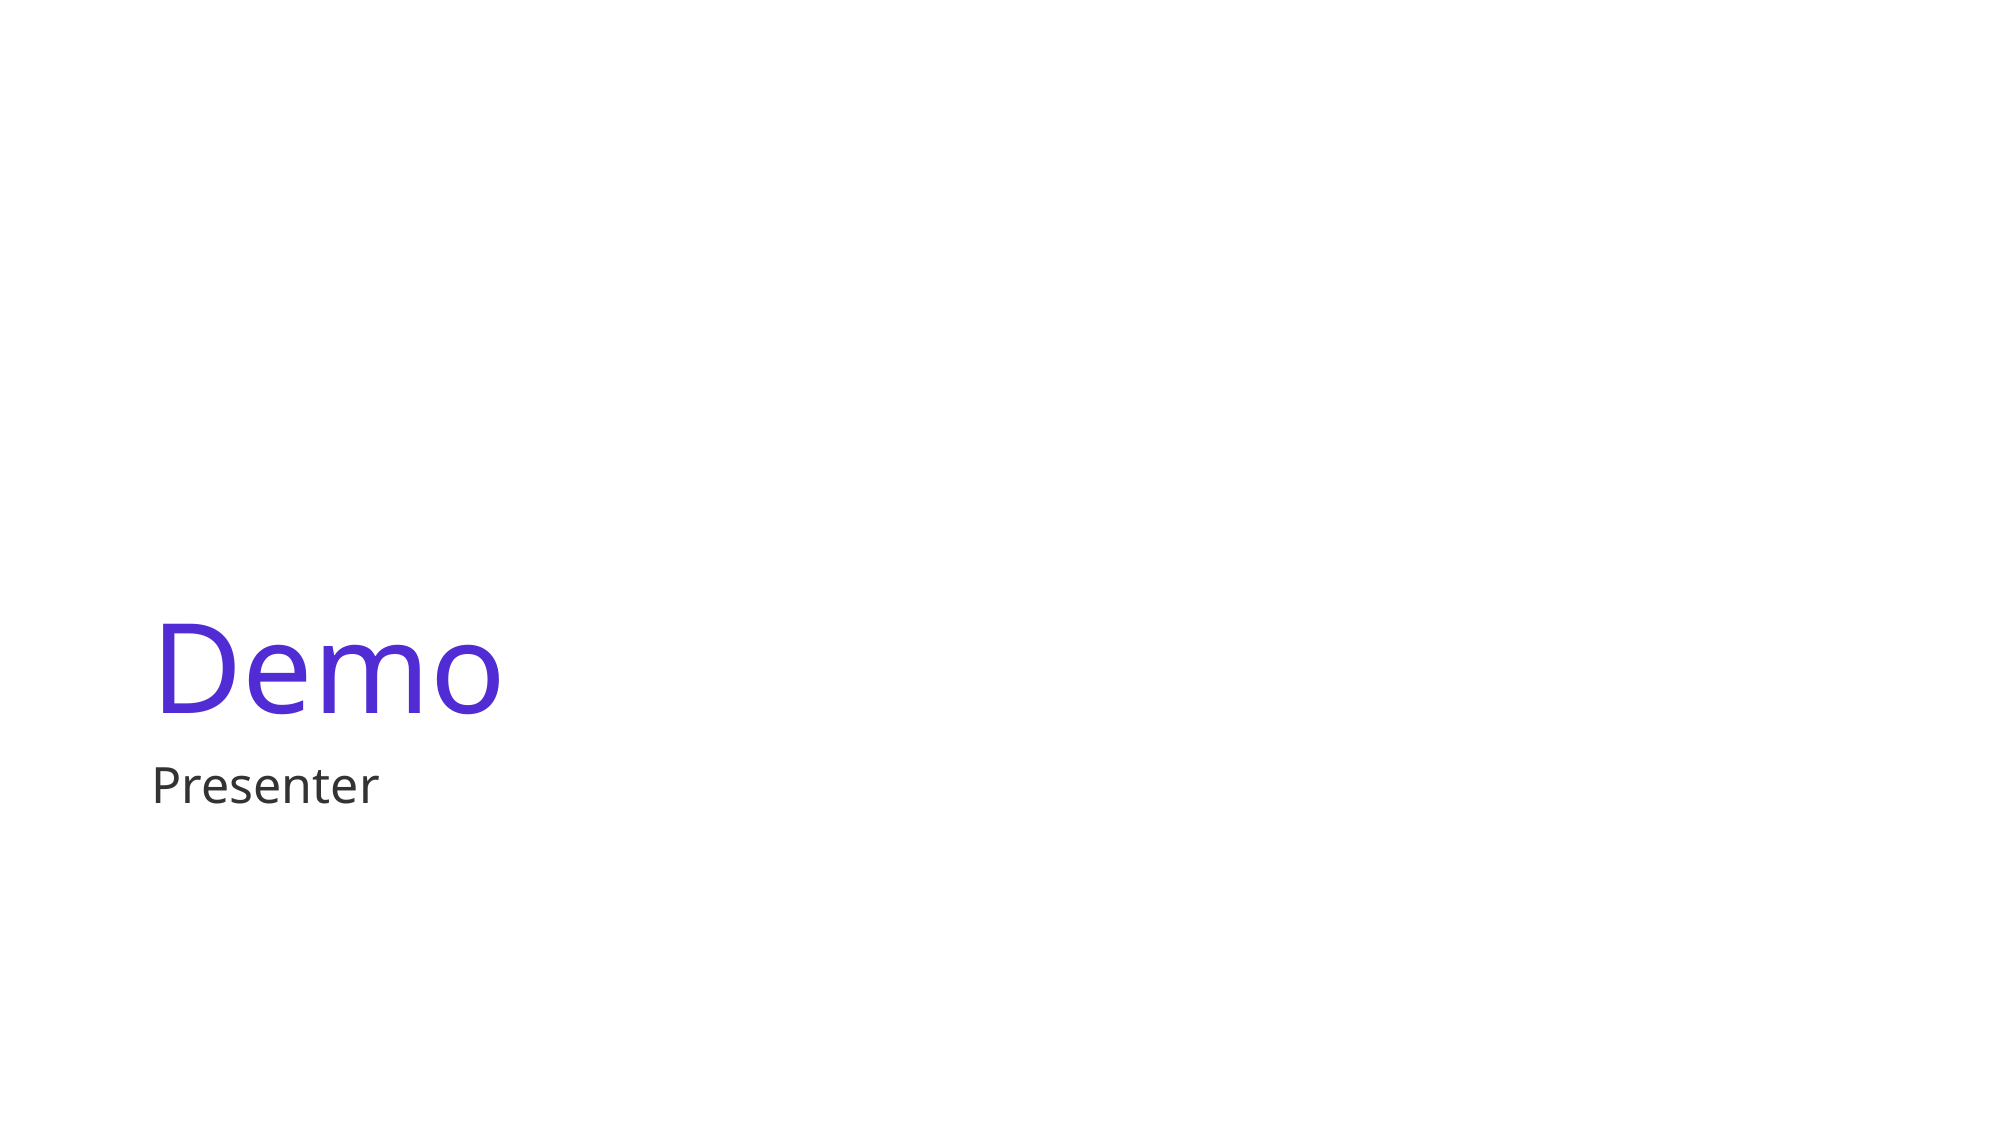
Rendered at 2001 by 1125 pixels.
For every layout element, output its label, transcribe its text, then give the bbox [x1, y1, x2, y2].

title Demo [136, 280, 1862, 749]
list Presenter [136, 752, 1862, 999]
